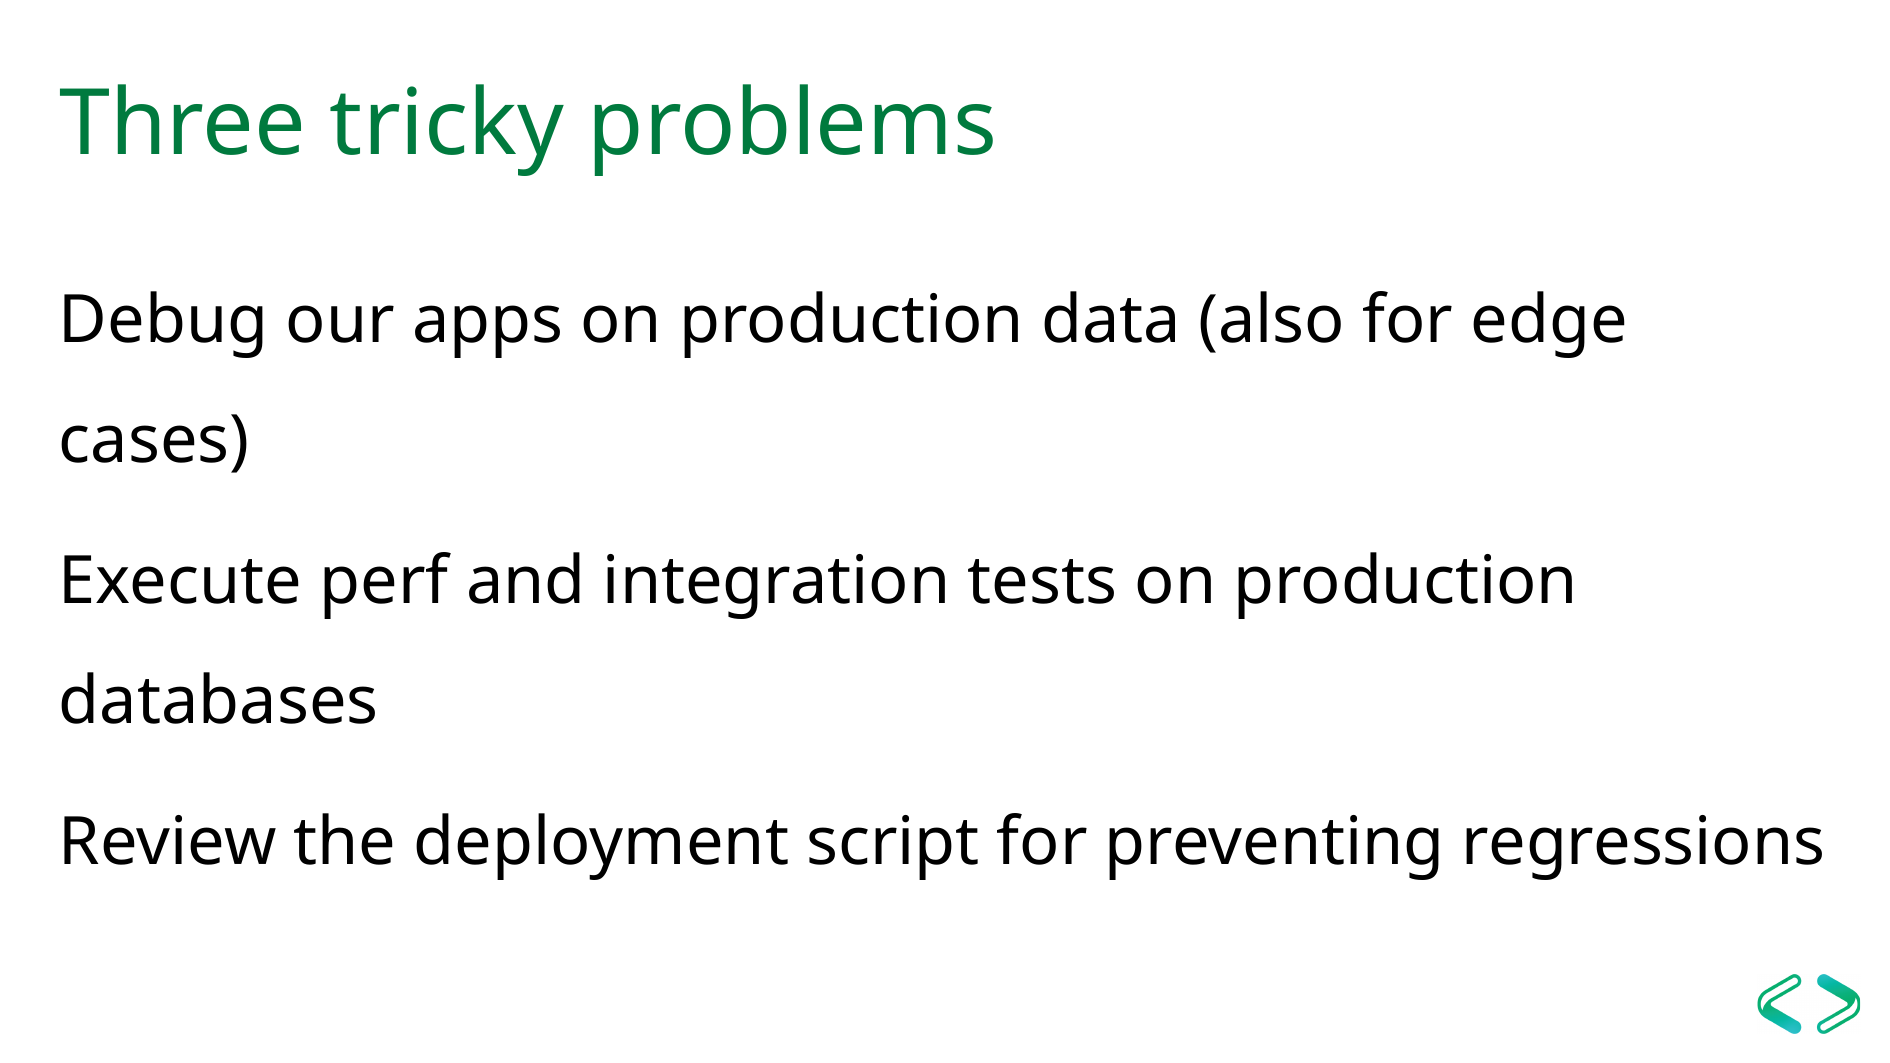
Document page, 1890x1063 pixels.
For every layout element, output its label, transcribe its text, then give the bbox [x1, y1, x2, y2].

title Three tricky problems [59, 59, 1831, 178]
list Debug our apps on production data (also for edge cases) Execute perf and integration tests on production databases Review the deployment script for preventing regressions [59, 236, 1831, 1004]
